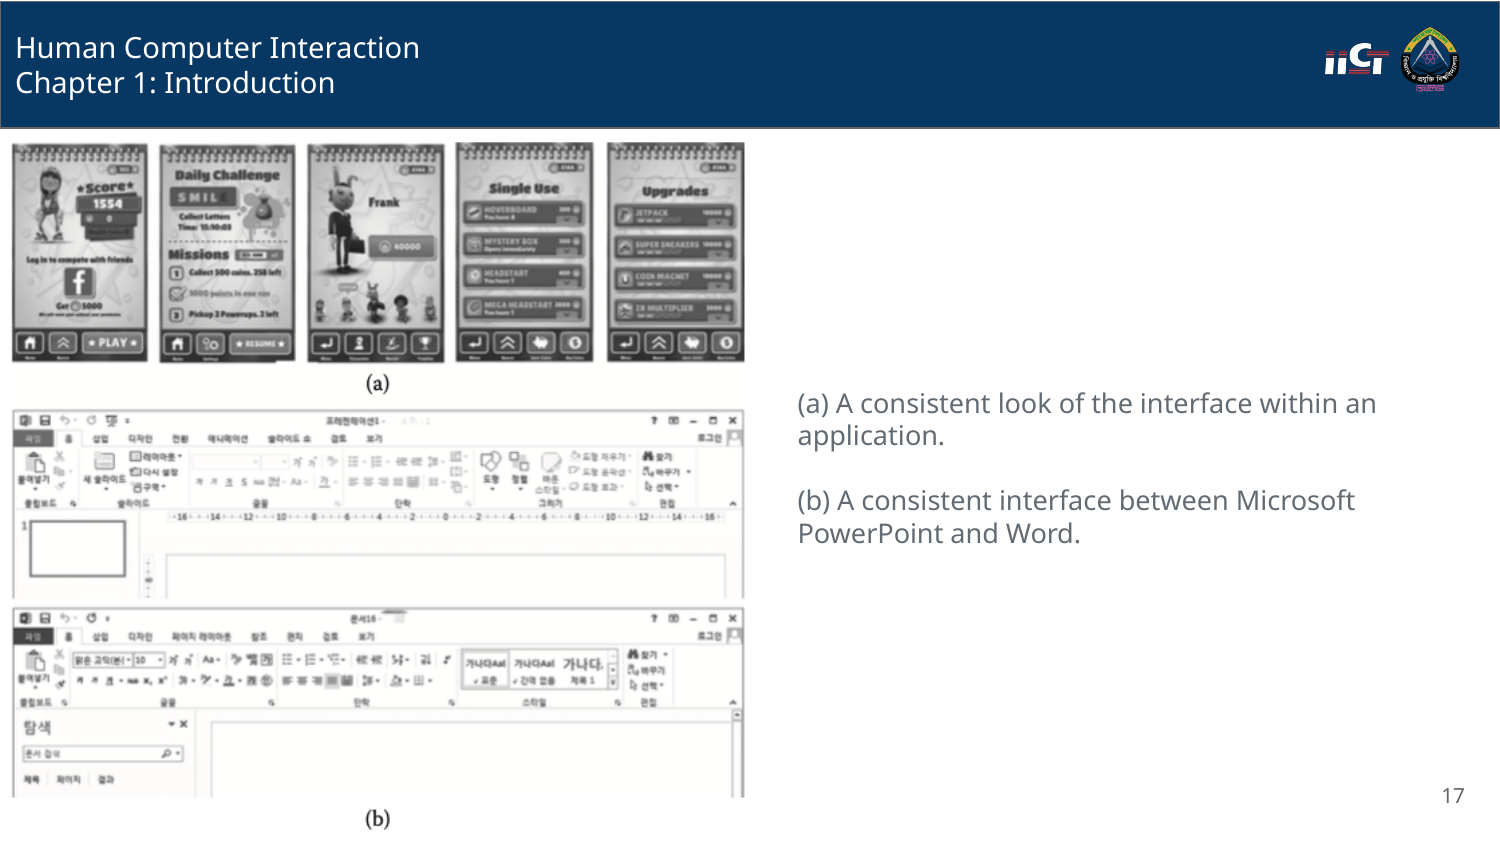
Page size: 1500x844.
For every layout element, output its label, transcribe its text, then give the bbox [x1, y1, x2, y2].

picture [1399, 26, 1460, 92]
picture [0, 129, 751, 839]
slide_number ‹#› [1389, 764, 1480, 830]
picture [1324, 43, 1391, 75]
text_box (a) A consistent look of the interface within an application. (b) A consistent interface between Microsoft PowerPoint and Word. [782, 312, 1480, 655]
text_box Human Computer Interaction Chapter 1: Introduction [0, 1, 1500, 128]
